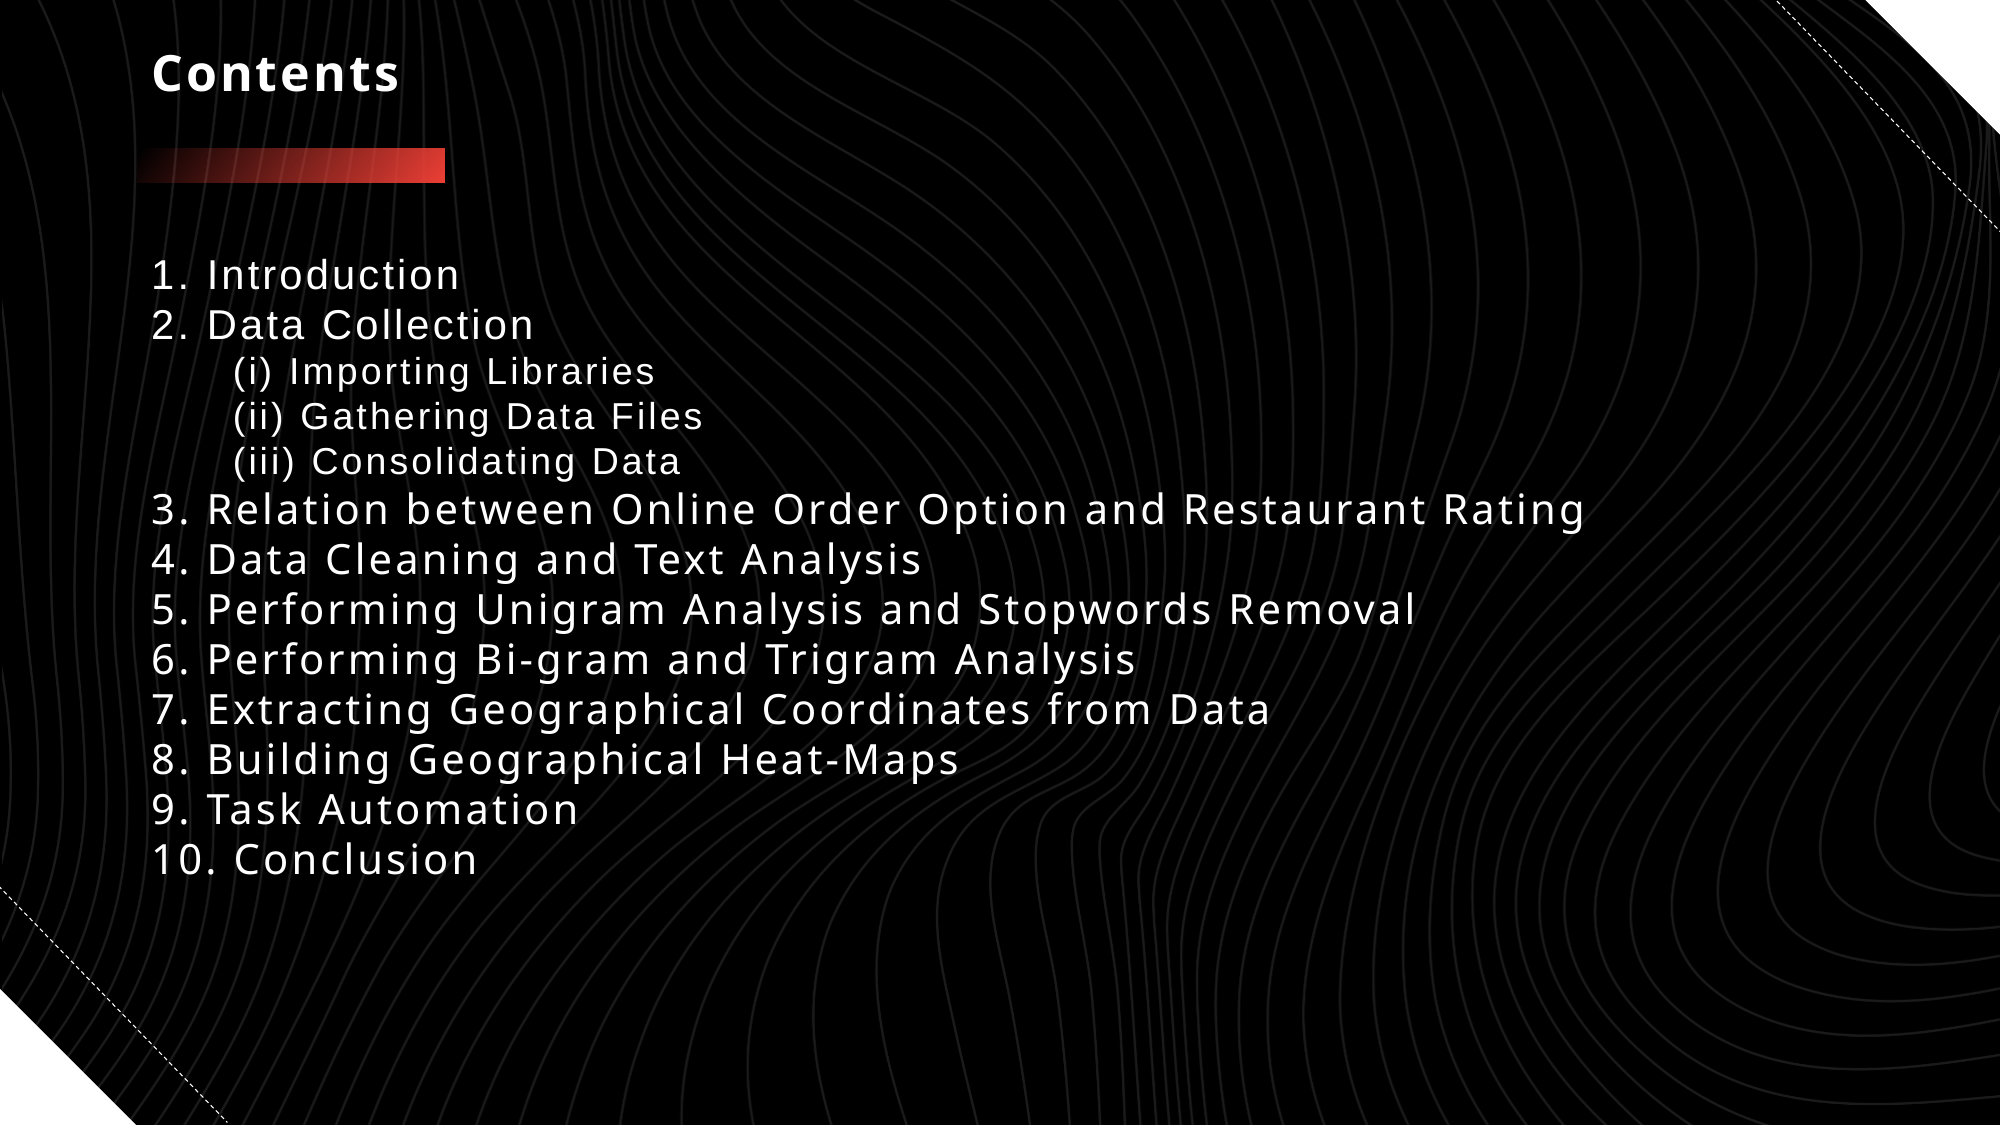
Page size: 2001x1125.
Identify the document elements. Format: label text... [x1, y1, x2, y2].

title Contents [136, 27, 1863, 124]
list 1. Introduction 2. Data Collection (i) Importing Libraries (ii) Gathering Data Files (iii) Consolidating Data 3. Relation between Online Order Option and Restaurant Rating 4. Data Cleaning and Text Analysis 5. Performing Unigram Analysis and Stopwords Removal 6. Performing Bi-gram and Trigram Analysis 7. Extracting Geographical Coordinates from Data 8. Building Geographical Heat-Maps 9. Task Automation 10. Conclusion [136, 239, 1805, 981]
